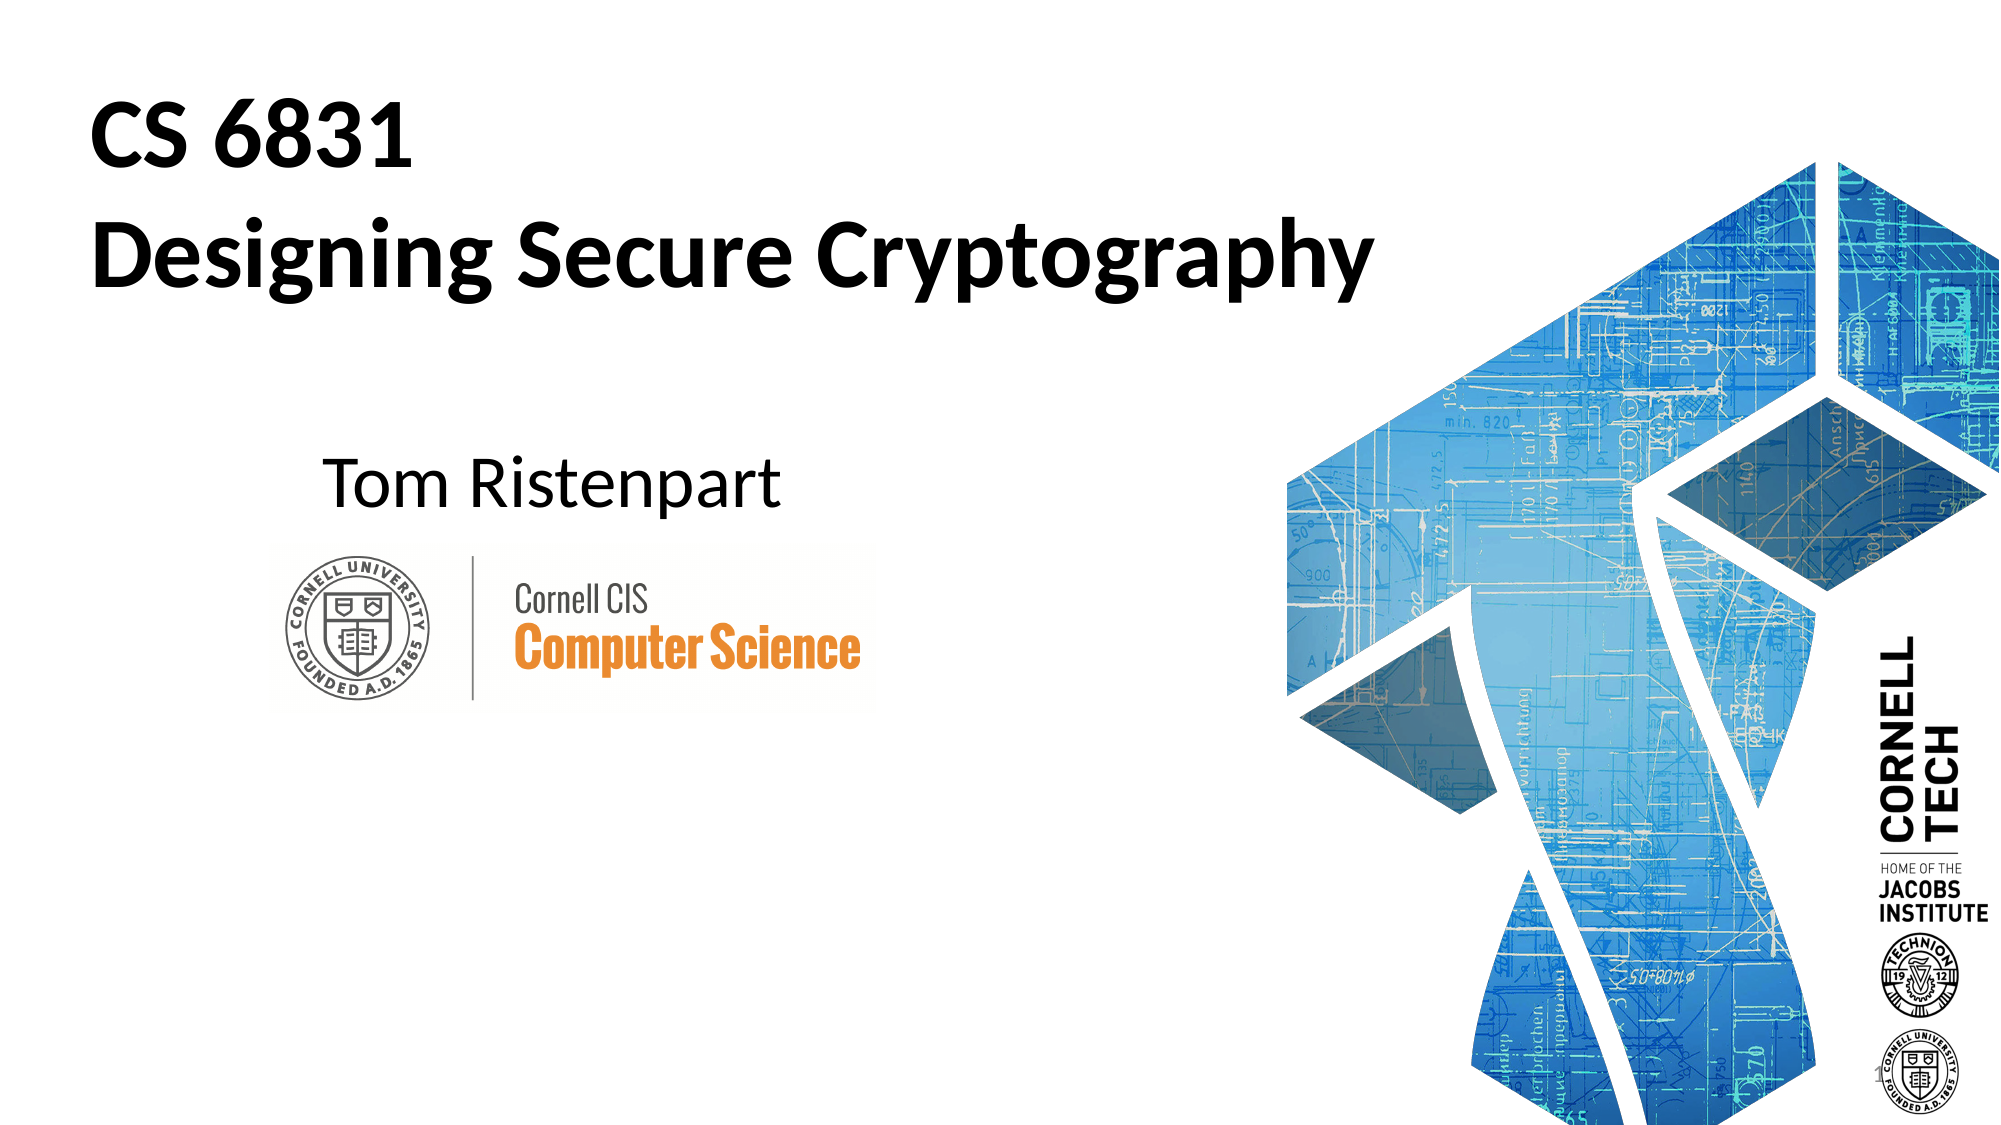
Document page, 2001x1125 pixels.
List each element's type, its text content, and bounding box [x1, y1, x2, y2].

title CS 6831 Designing Secure Cryptography [75, 37, 1575, 338]
text_box Tom Ristenpart [307, 424, 798, 530]
picture [1287, 162, 1999, 1125]
picture [268, 542, 876, 713]
